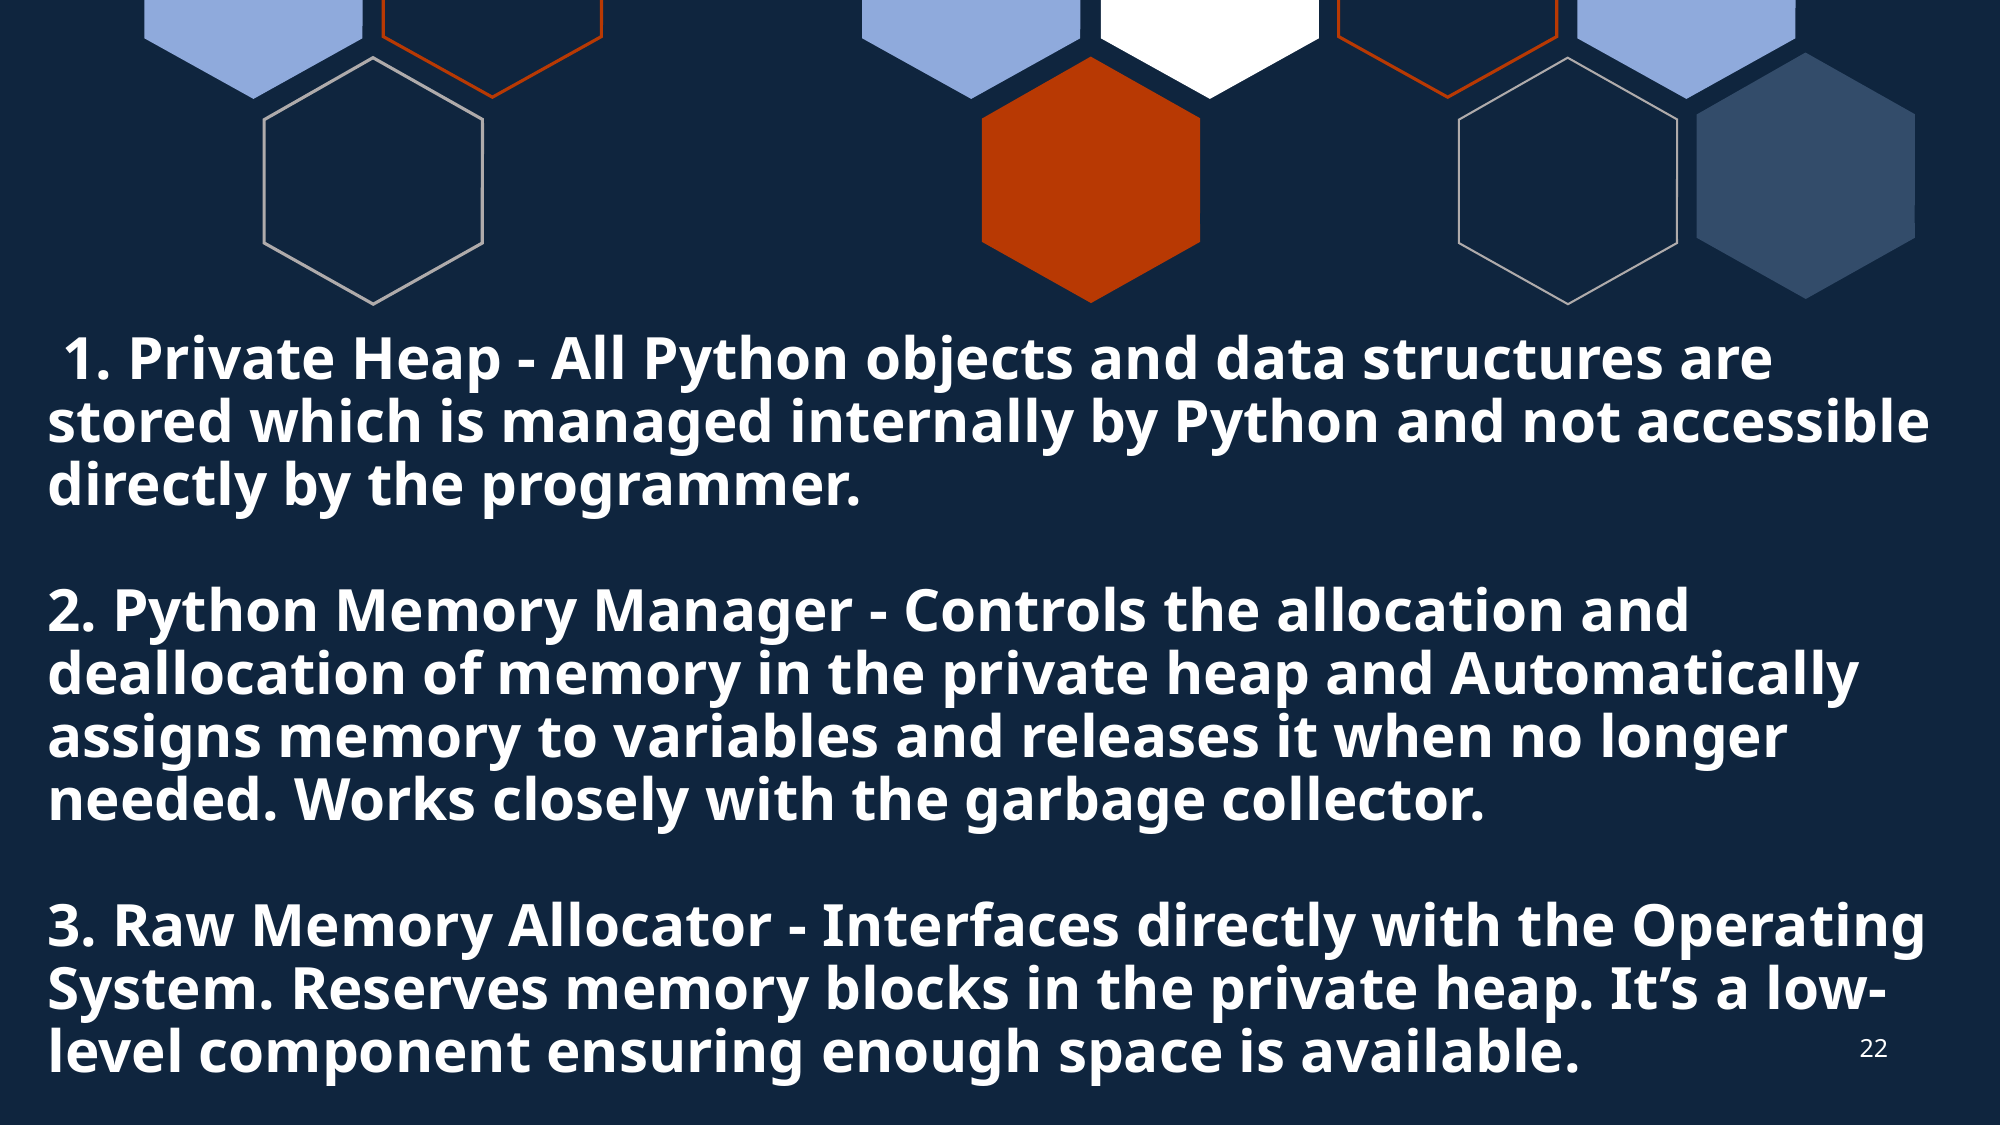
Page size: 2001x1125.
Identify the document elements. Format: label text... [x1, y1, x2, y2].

title 1. Private Heap - All Python objects and data structures are stored which is managed internally by Python and not accessible directly by the programmer. 2. Python Memory Manager - Controls the allocation and deallocation of memory in the private heap and Automatically assigns memory to variables and releases it when no longer needed. Works closely with the garbage collector. 3. Raw Memory Allocator - Interfaces directly with the Operating System. Reserves memory blocks in the private heap. It’s a low-level component ensuring enough space is available. [32, 321, 1950, 1058]
slide_number 22 [1836, 1020, 1912, 1080]
